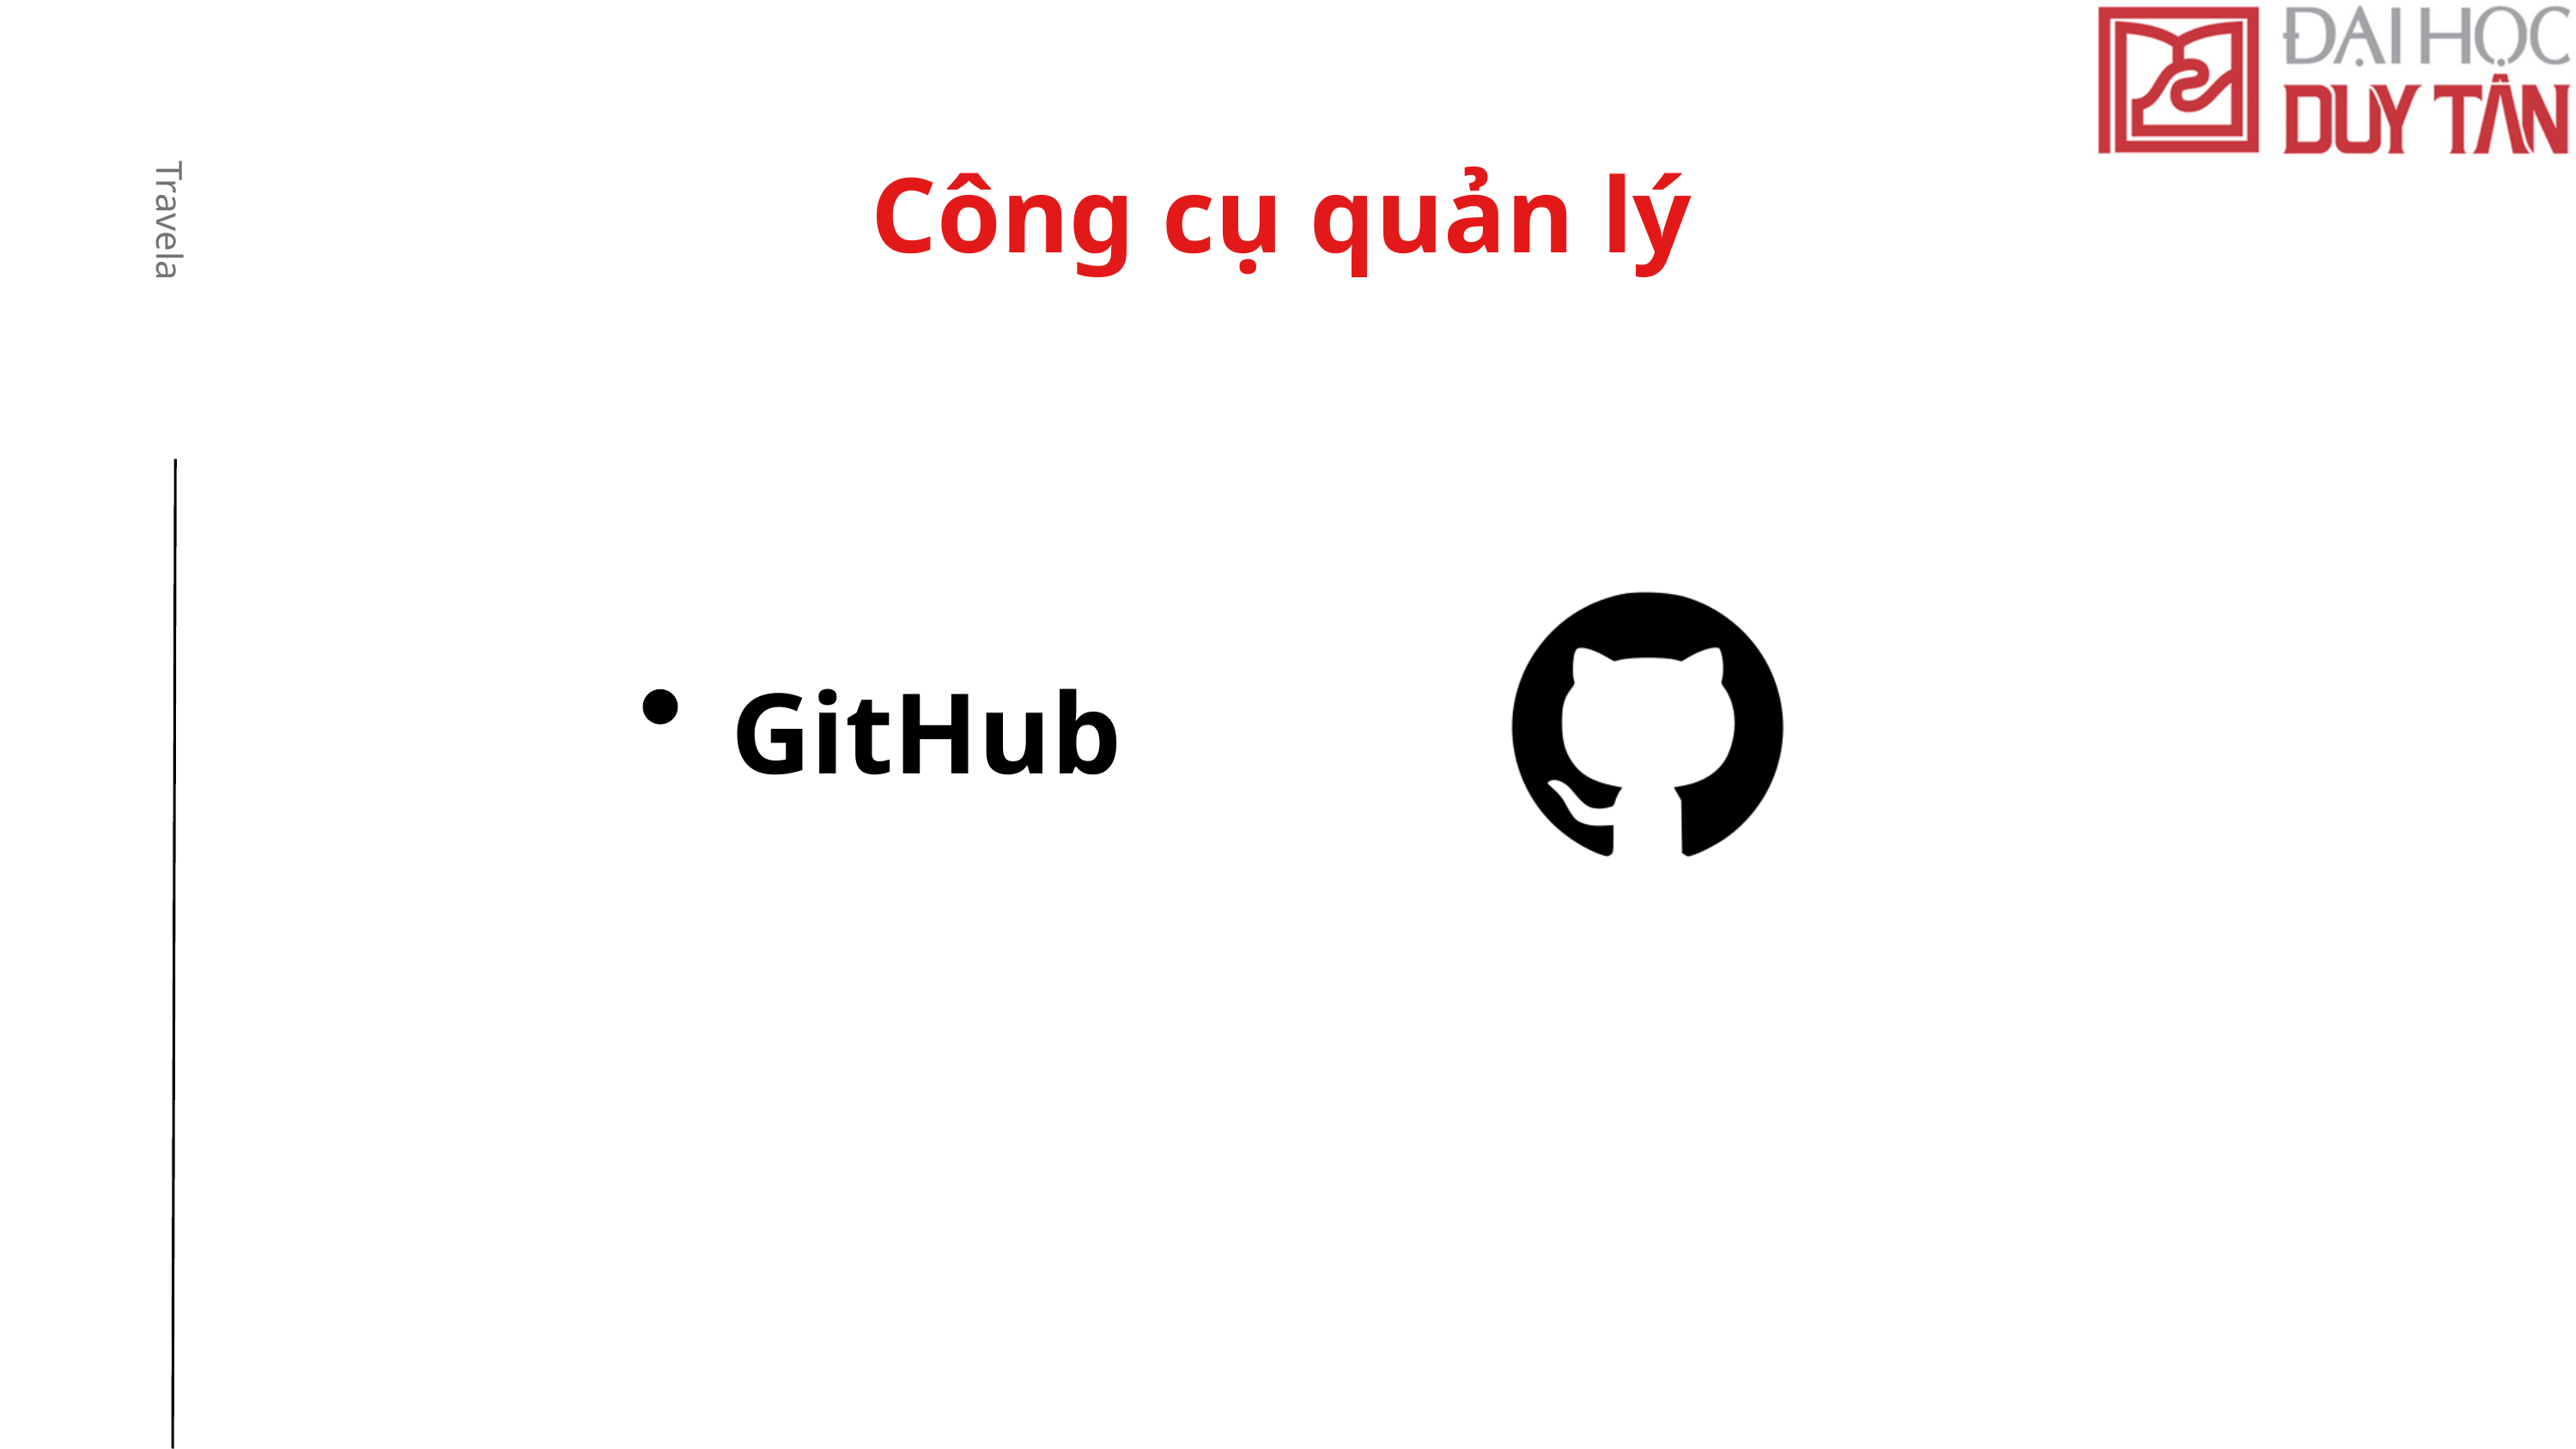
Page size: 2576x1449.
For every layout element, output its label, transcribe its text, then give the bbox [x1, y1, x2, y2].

text_box Công cụ quản lý [871, 129, 1705, 275]
text_box Travela [149, 161, 200, 417]
text_box [2090, 0, 2576, 161]
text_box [642, 688, 678, 724]
text_box GitHub [702, 640, 1188, 797]
text_box [1506, 583, 1789, 866]
